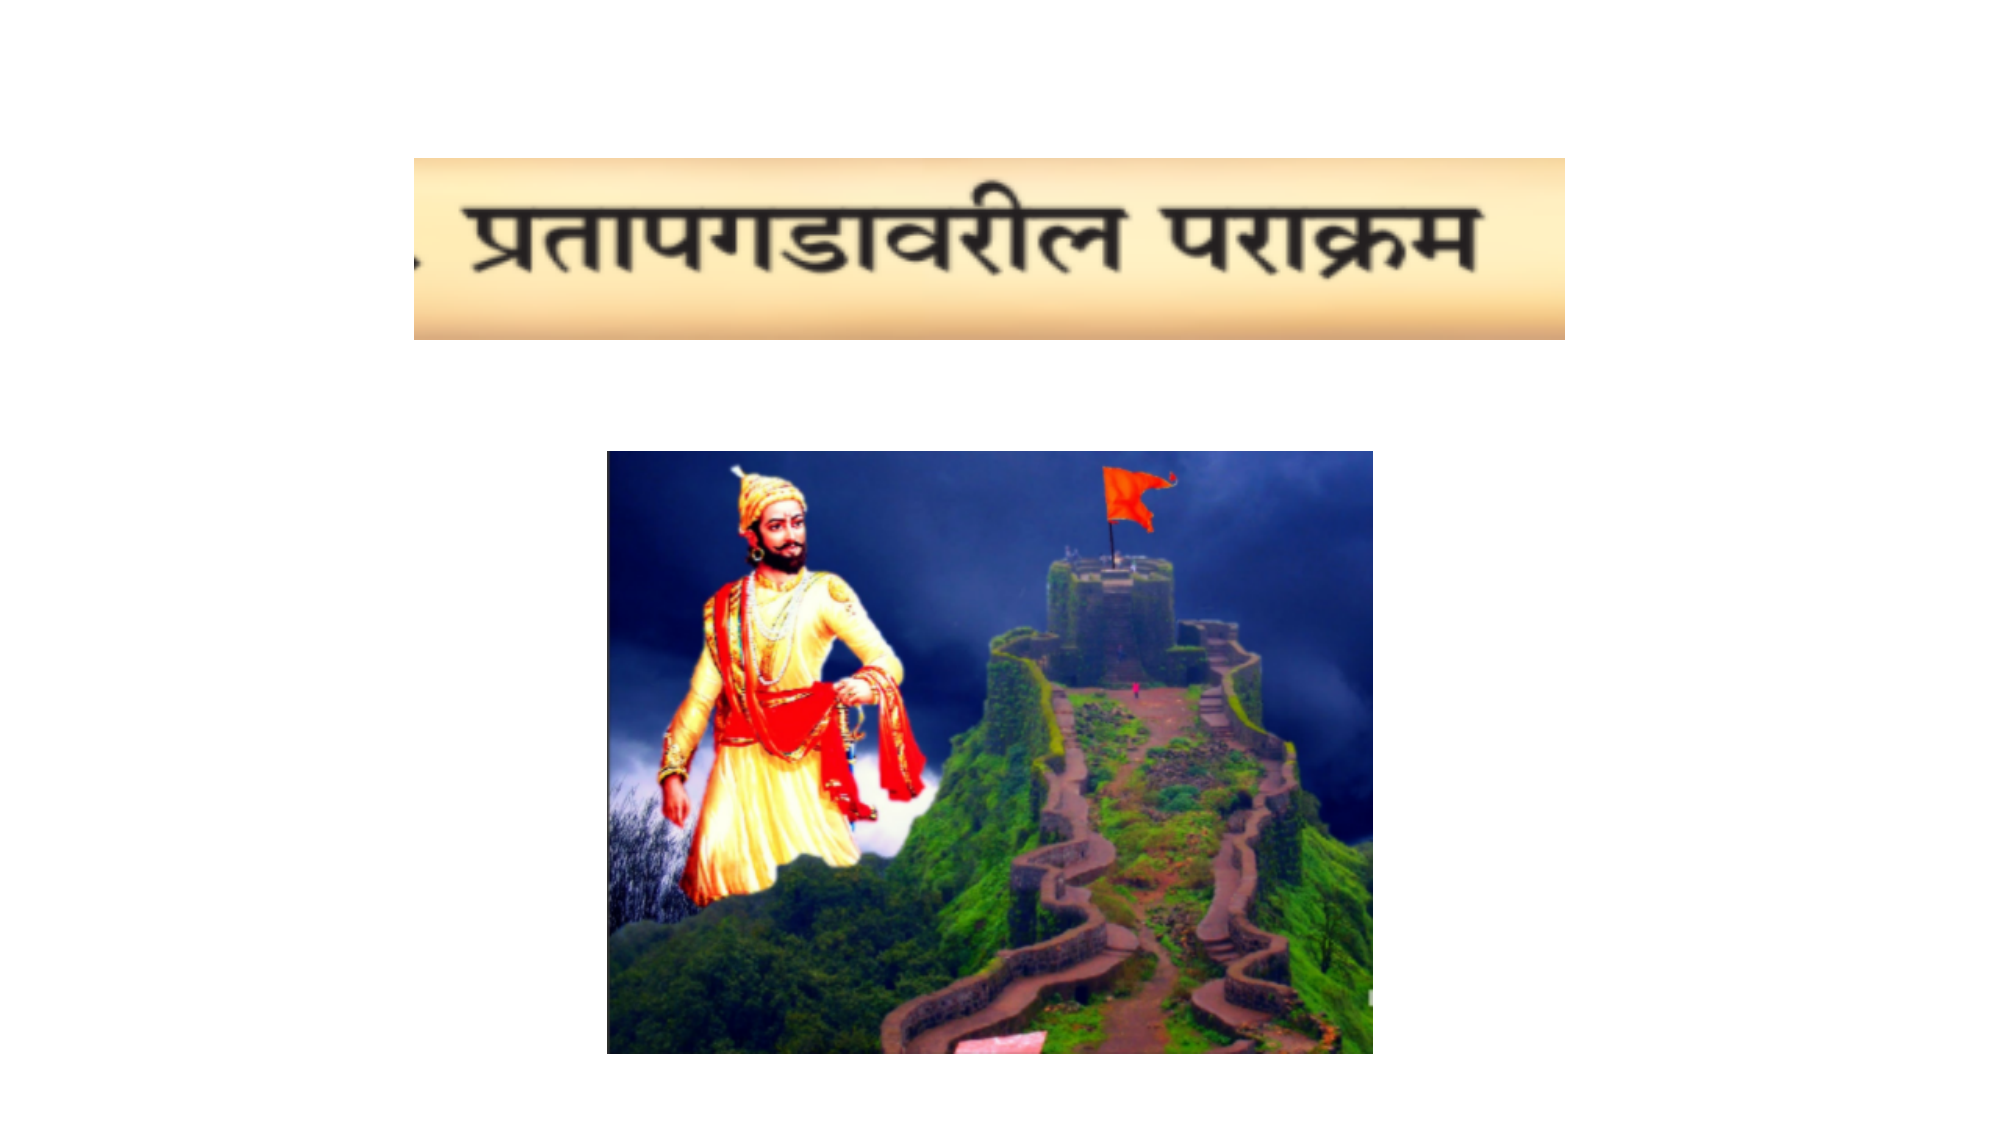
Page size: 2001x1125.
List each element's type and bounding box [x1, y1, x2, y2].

picture [607, 451, 1373, 1054]
picture [414, 158, 1565, 340]
